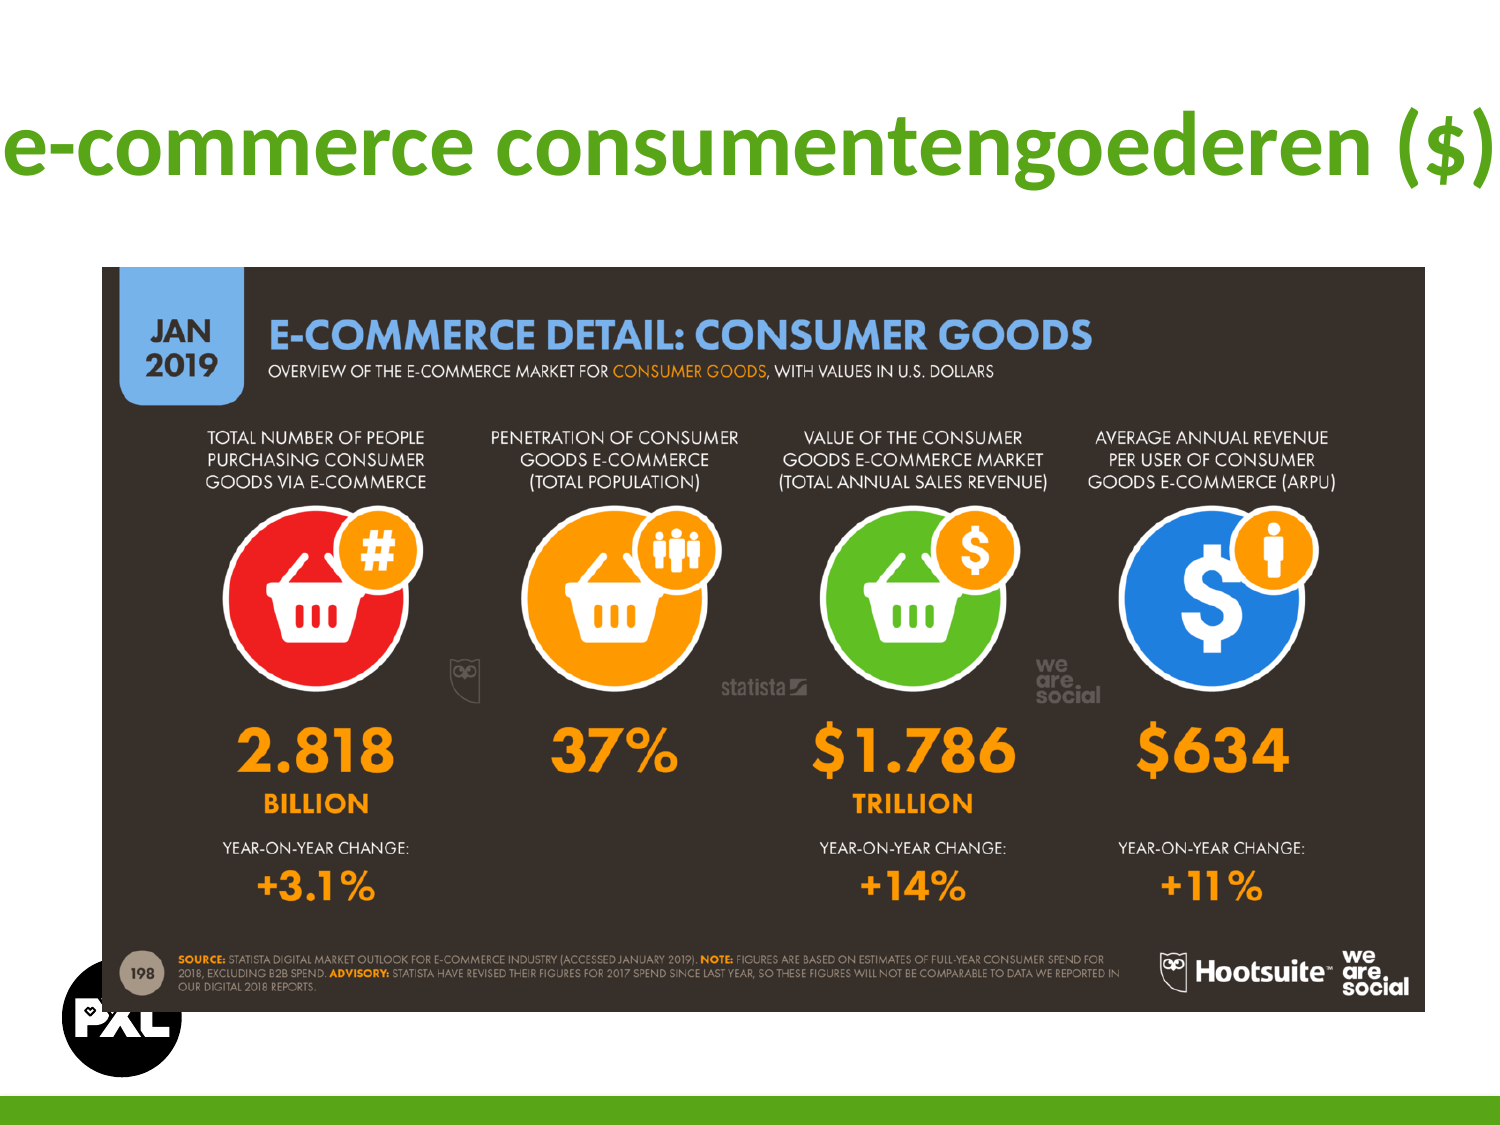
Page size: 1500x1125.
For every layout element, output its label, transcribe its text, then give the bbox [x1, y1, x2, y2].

picture [102, 267, 1426, 1013]
title e-commerce consumentengoederen ($) [0, 45, 1500, 233]
